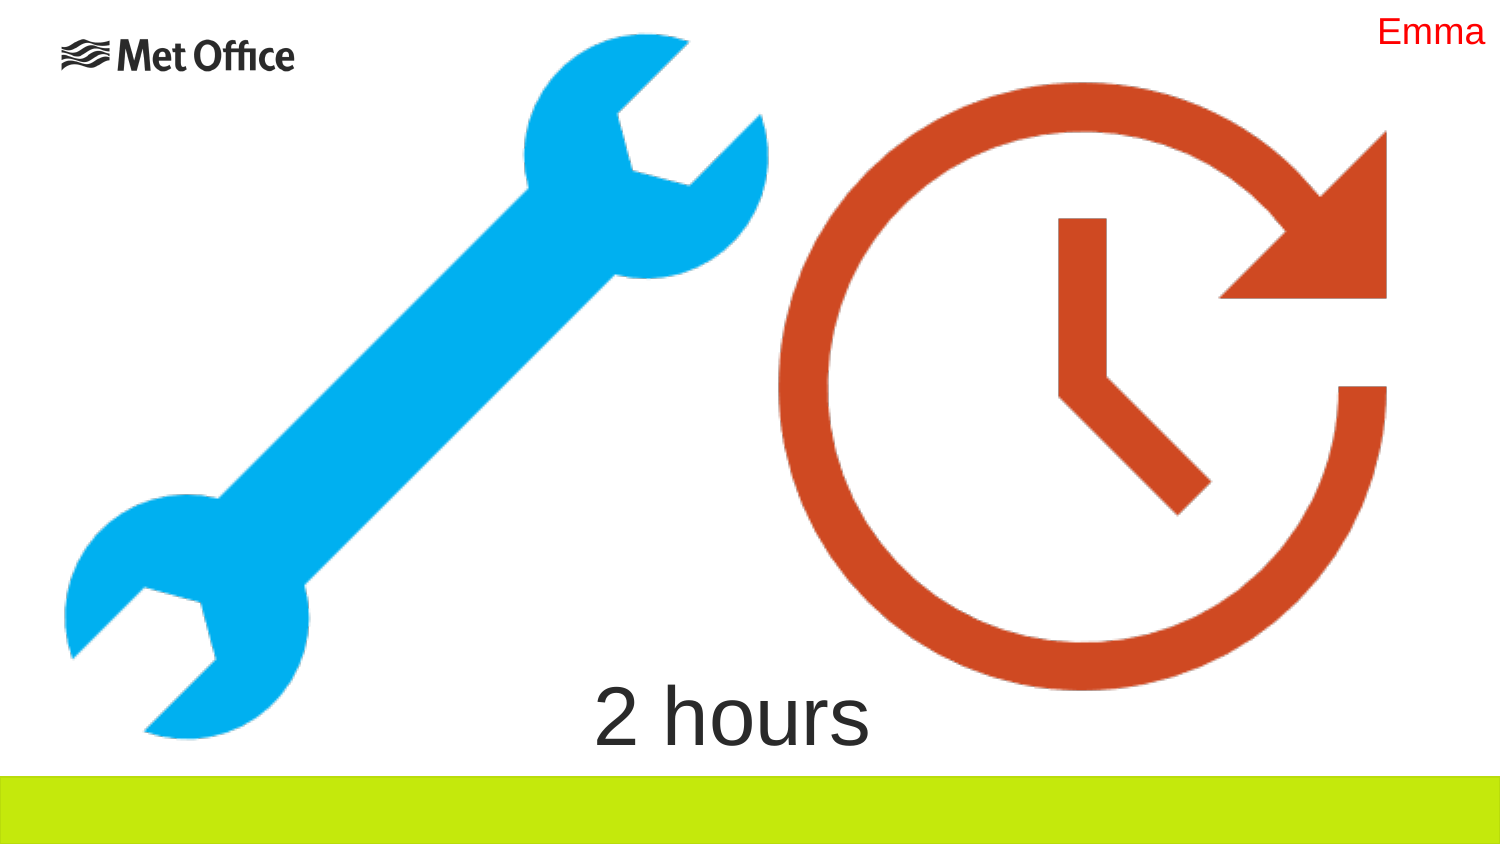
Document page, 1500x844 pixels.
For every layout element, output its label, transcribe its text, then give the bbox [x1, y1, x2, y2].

picture [30, 3, 1467, 771]
text_box Emma [1345, 0, 1500, 60]
